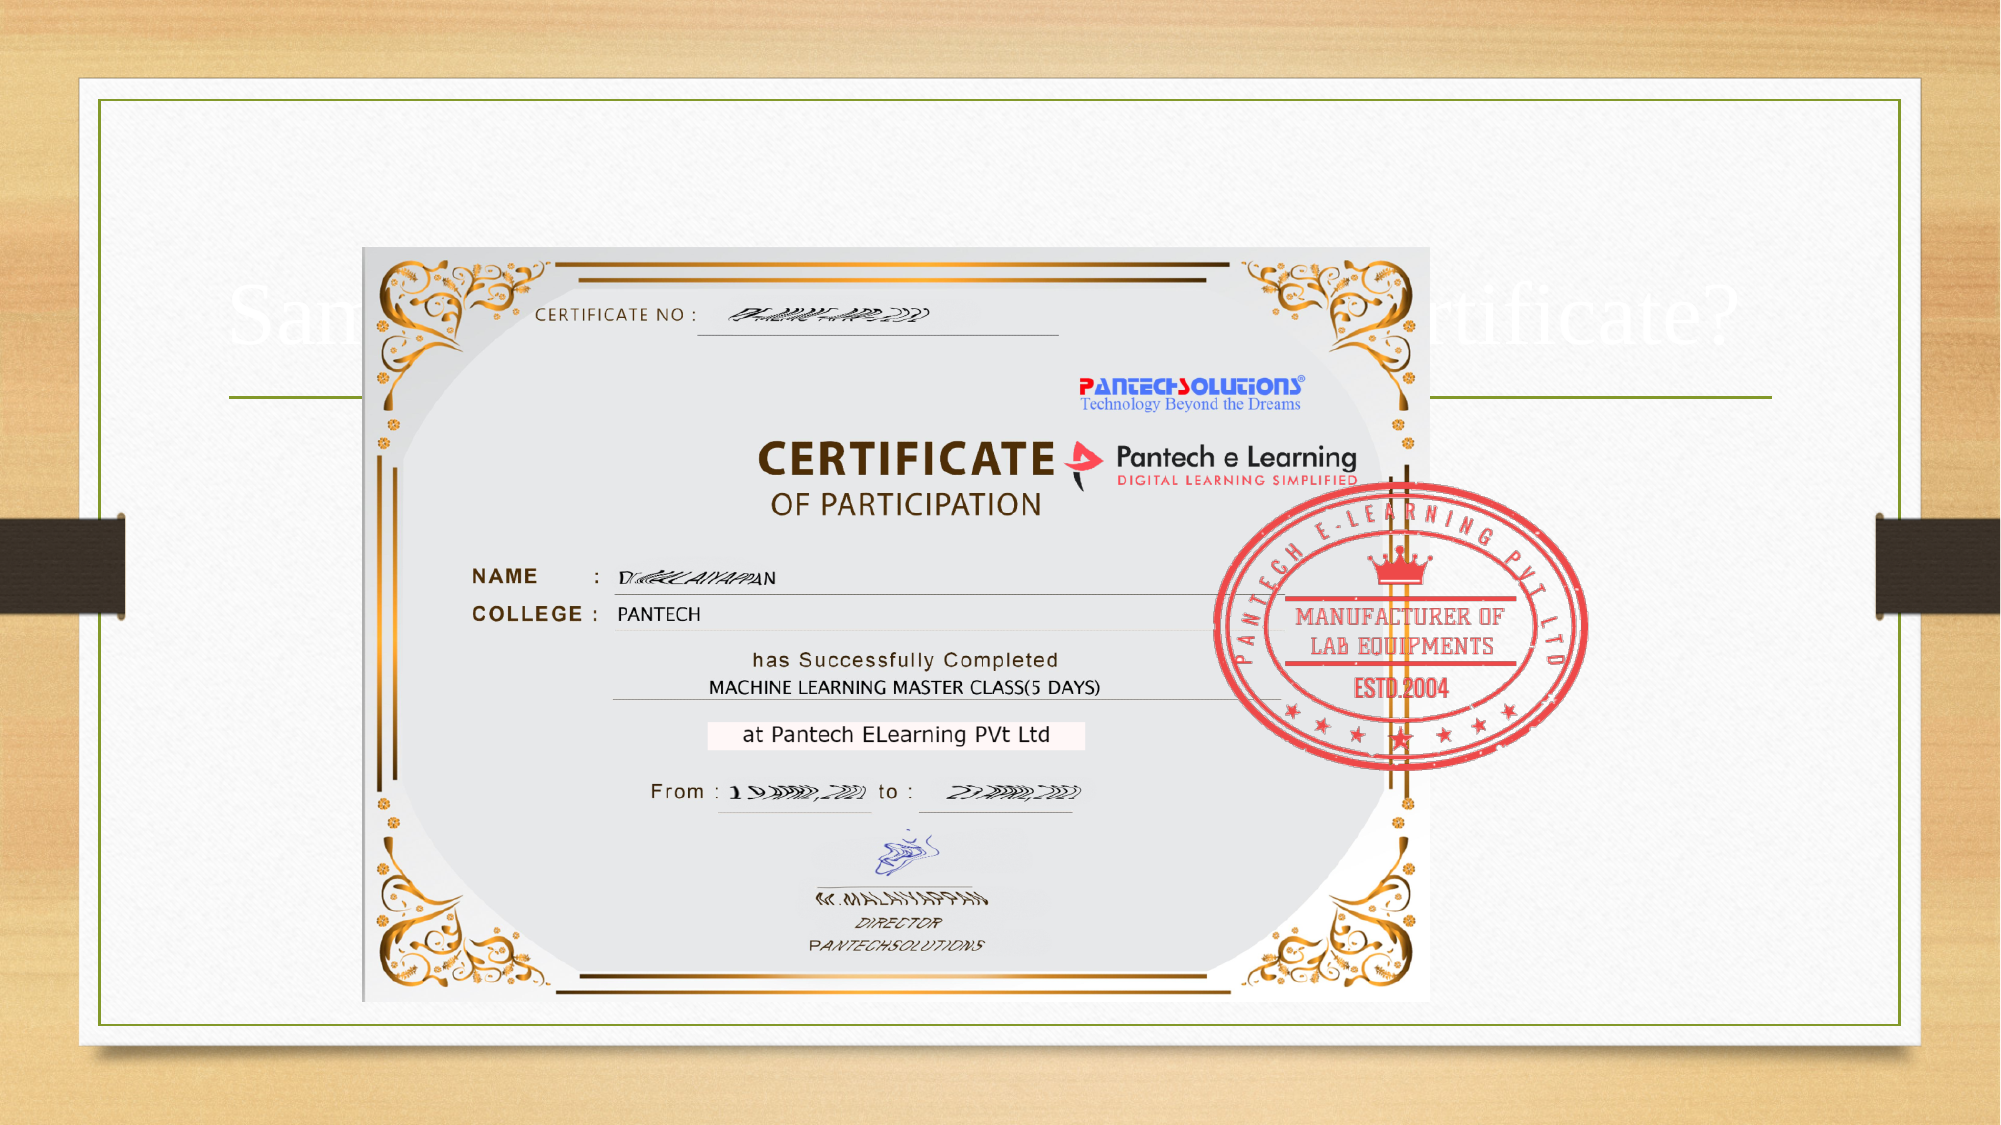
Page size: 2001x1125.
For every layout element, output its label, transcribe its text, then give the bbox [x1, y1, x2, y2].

picture [0, 0, 2001, 1125]
title Sample Webinar Participation Certificate? [212, 161, 1788, 375]
